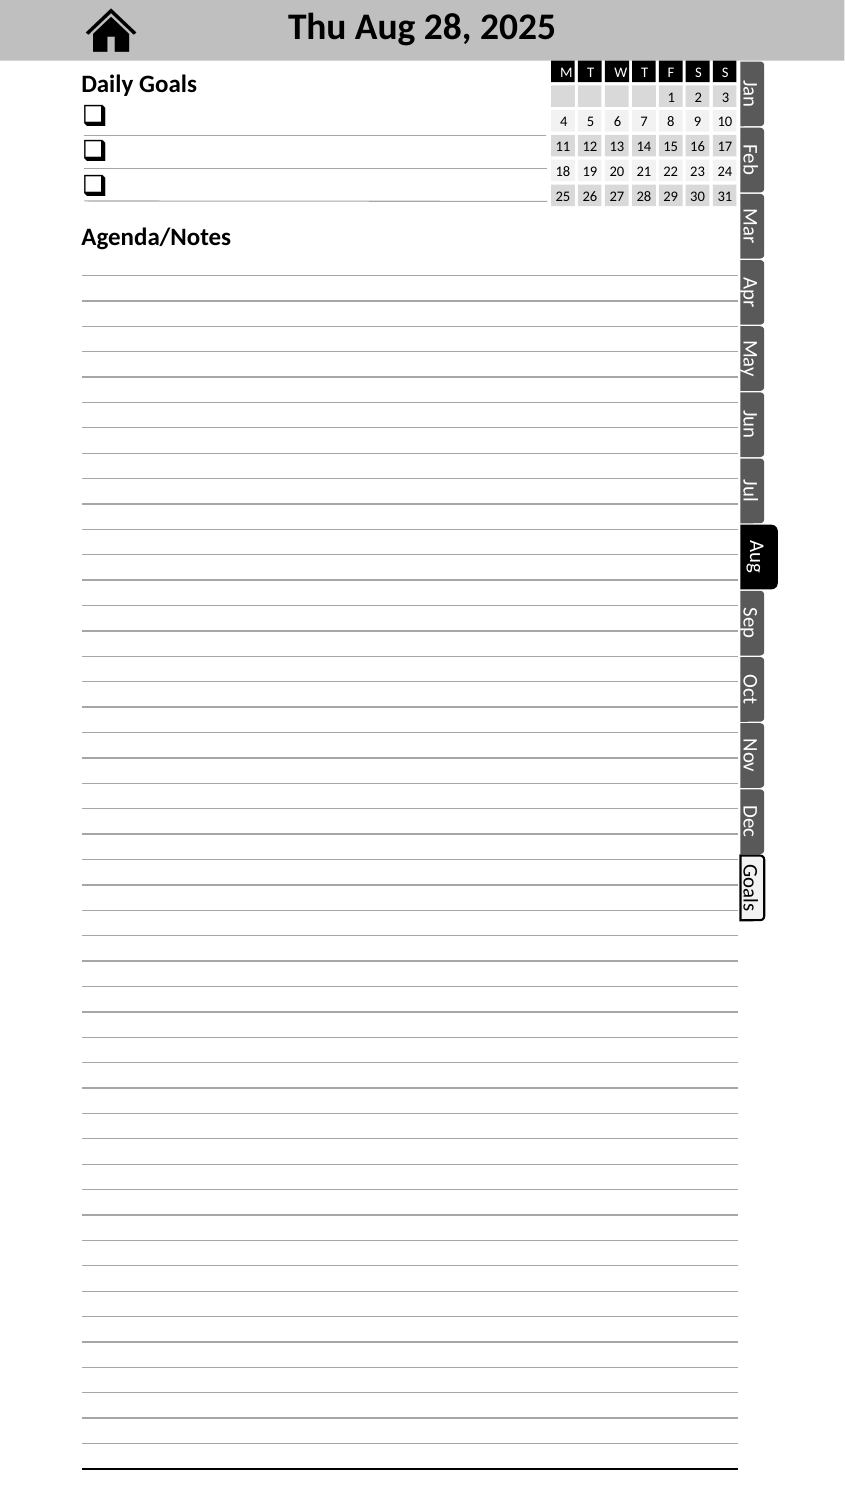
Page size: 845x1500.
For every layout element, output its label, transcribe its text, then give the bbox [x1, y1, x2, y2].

list Thu Aug 28, 2025 [190, 0, 655, 61]
picture [82, 1, 140, 59]
